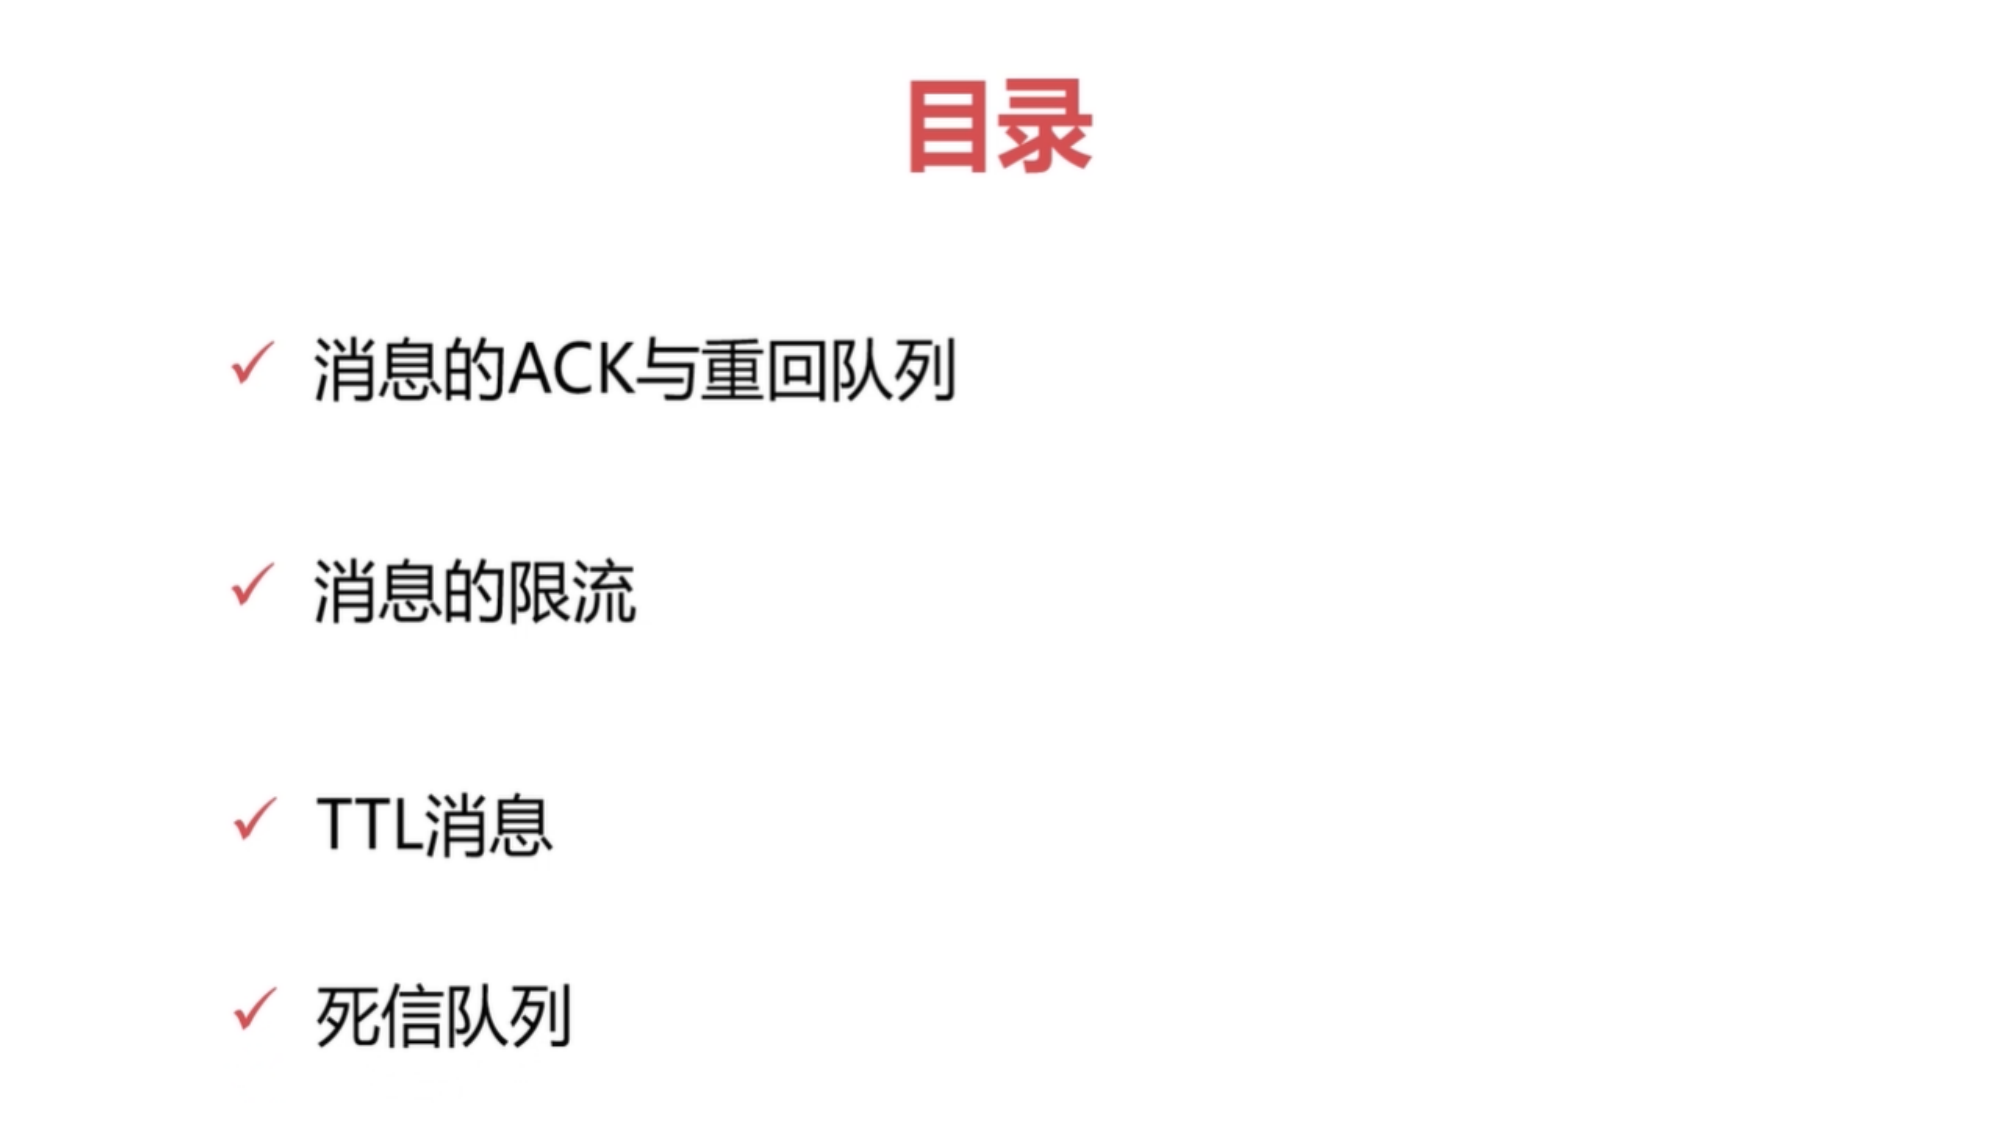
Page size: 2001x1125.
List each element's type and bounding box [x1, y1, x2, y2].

picture [154, 21, 1846, 1104]
